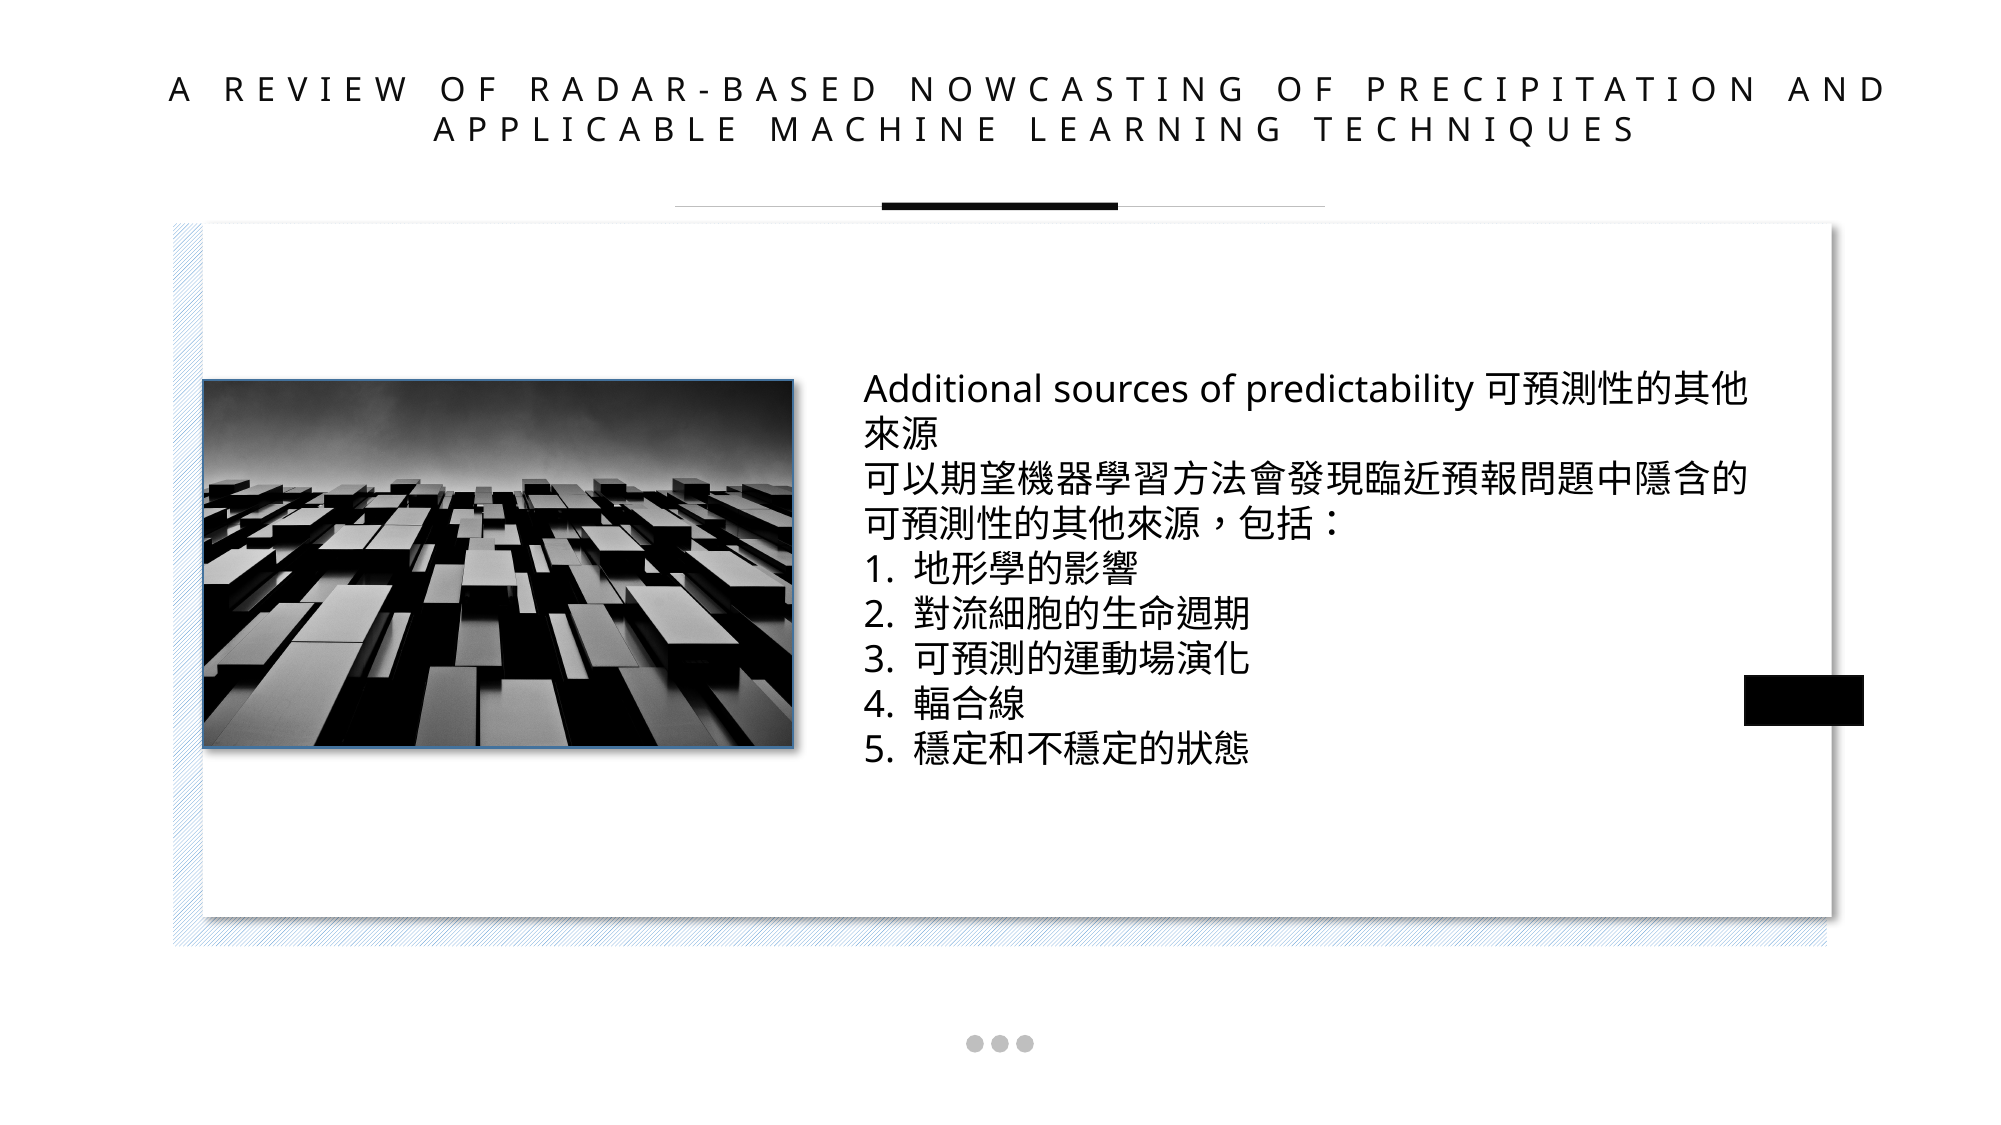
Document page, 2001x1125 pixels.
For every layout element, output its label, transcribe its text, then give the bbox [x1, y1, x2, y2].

text_box [1832, 675, 1864, 726]
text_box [675, 202, 1325, 211]
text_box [173, 223, 1832, 947]
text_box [966, 1034, 1034, 1053]
text_box A REVIEW OF RADAR-BASED NOWCASTING OF PRECIPITATION AND APPLICABLE MACHINE LEARNING TECHNIQUES [147, 60, 1920, 156]
